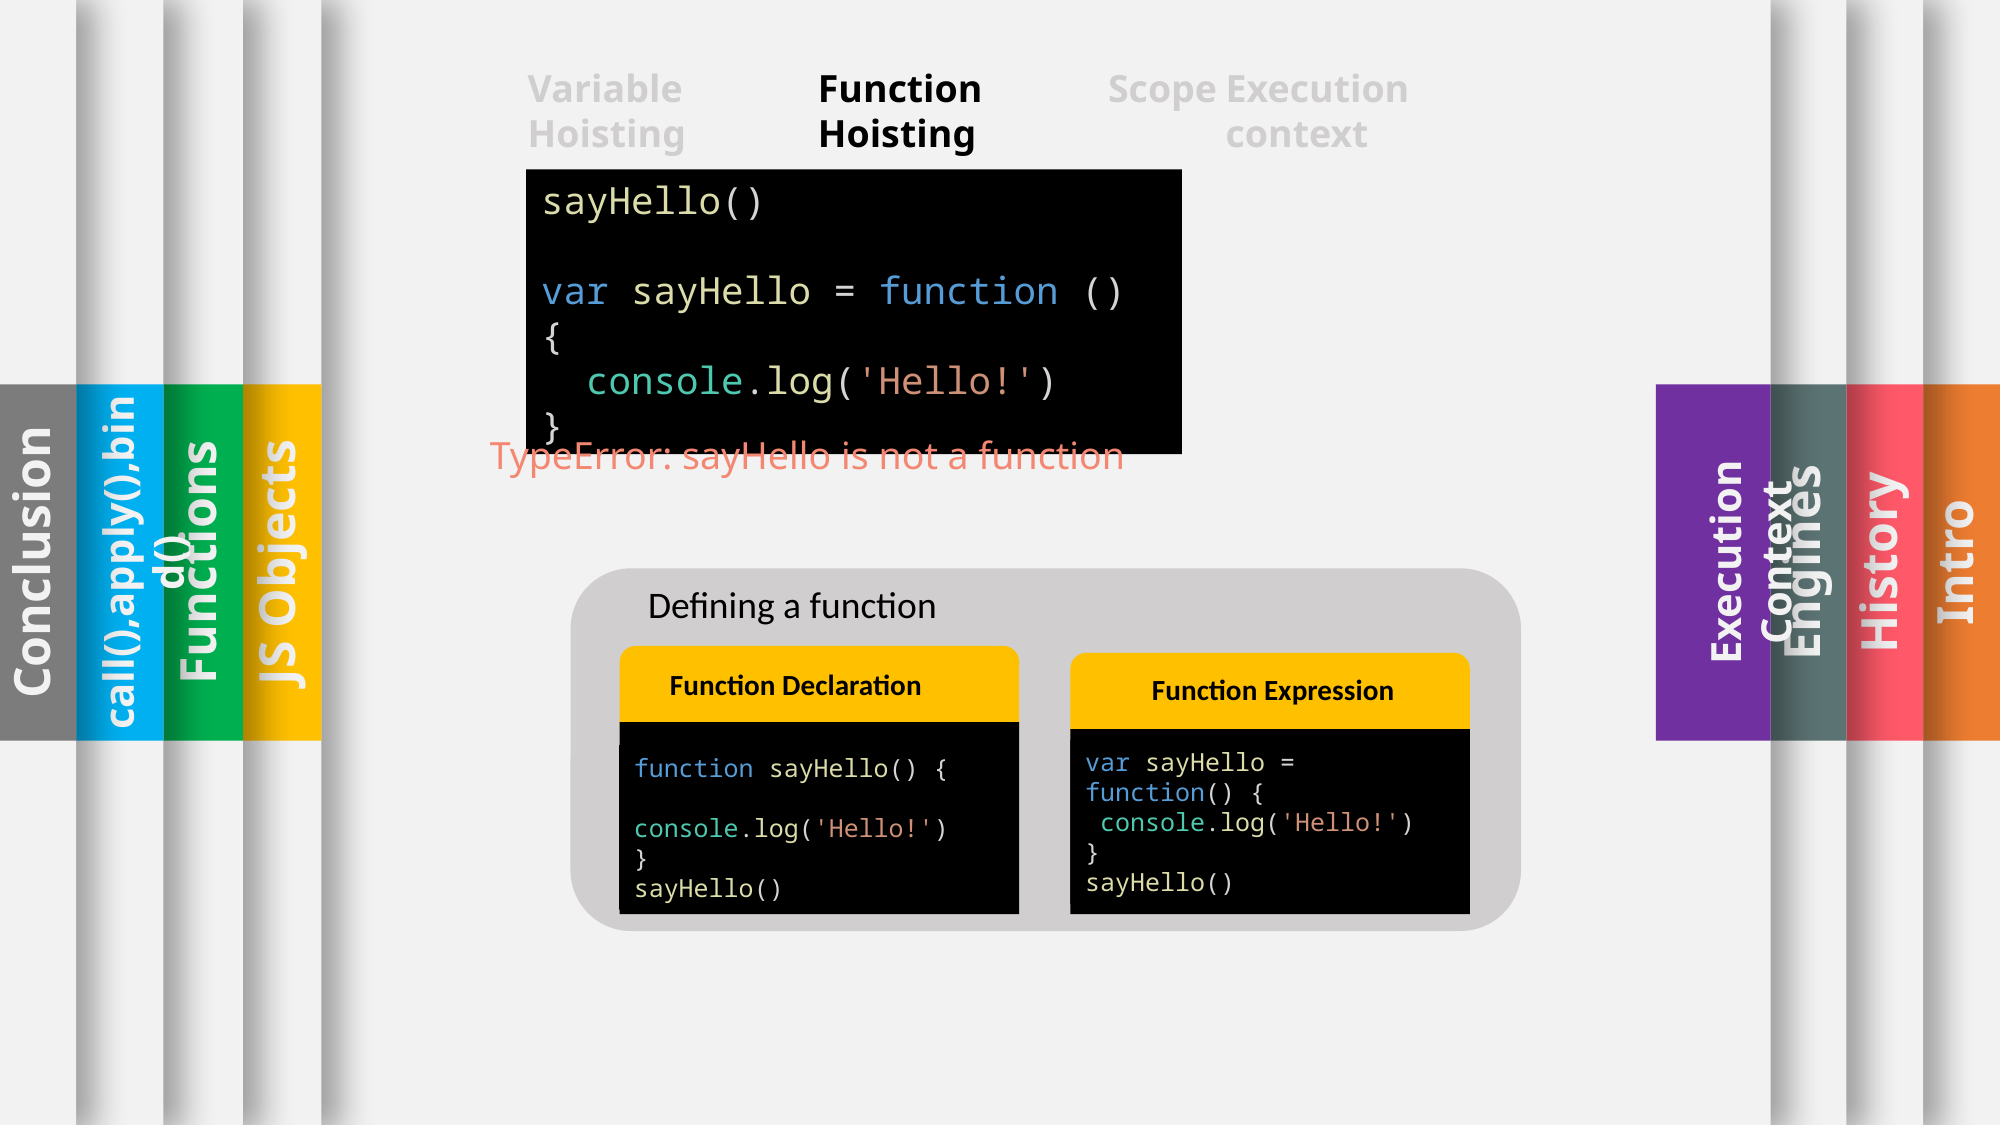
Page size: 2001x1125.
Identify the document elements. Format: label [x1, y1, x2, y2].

text_box [243, 0, 322, 1125]
text_box [0, 0, 77, 1125]
text_box [164, 0, 243, 1125]
text_box [1924, 0, 2000, 1125]
text_box [322, 0, 1771, 1125]
text_box [570, 568, 1521, 931]
text_box [1771, 0, 1847, 1125]
text_box [1847, 0, 1924, 1125]
text_box [77, 0, 164, 1125]
